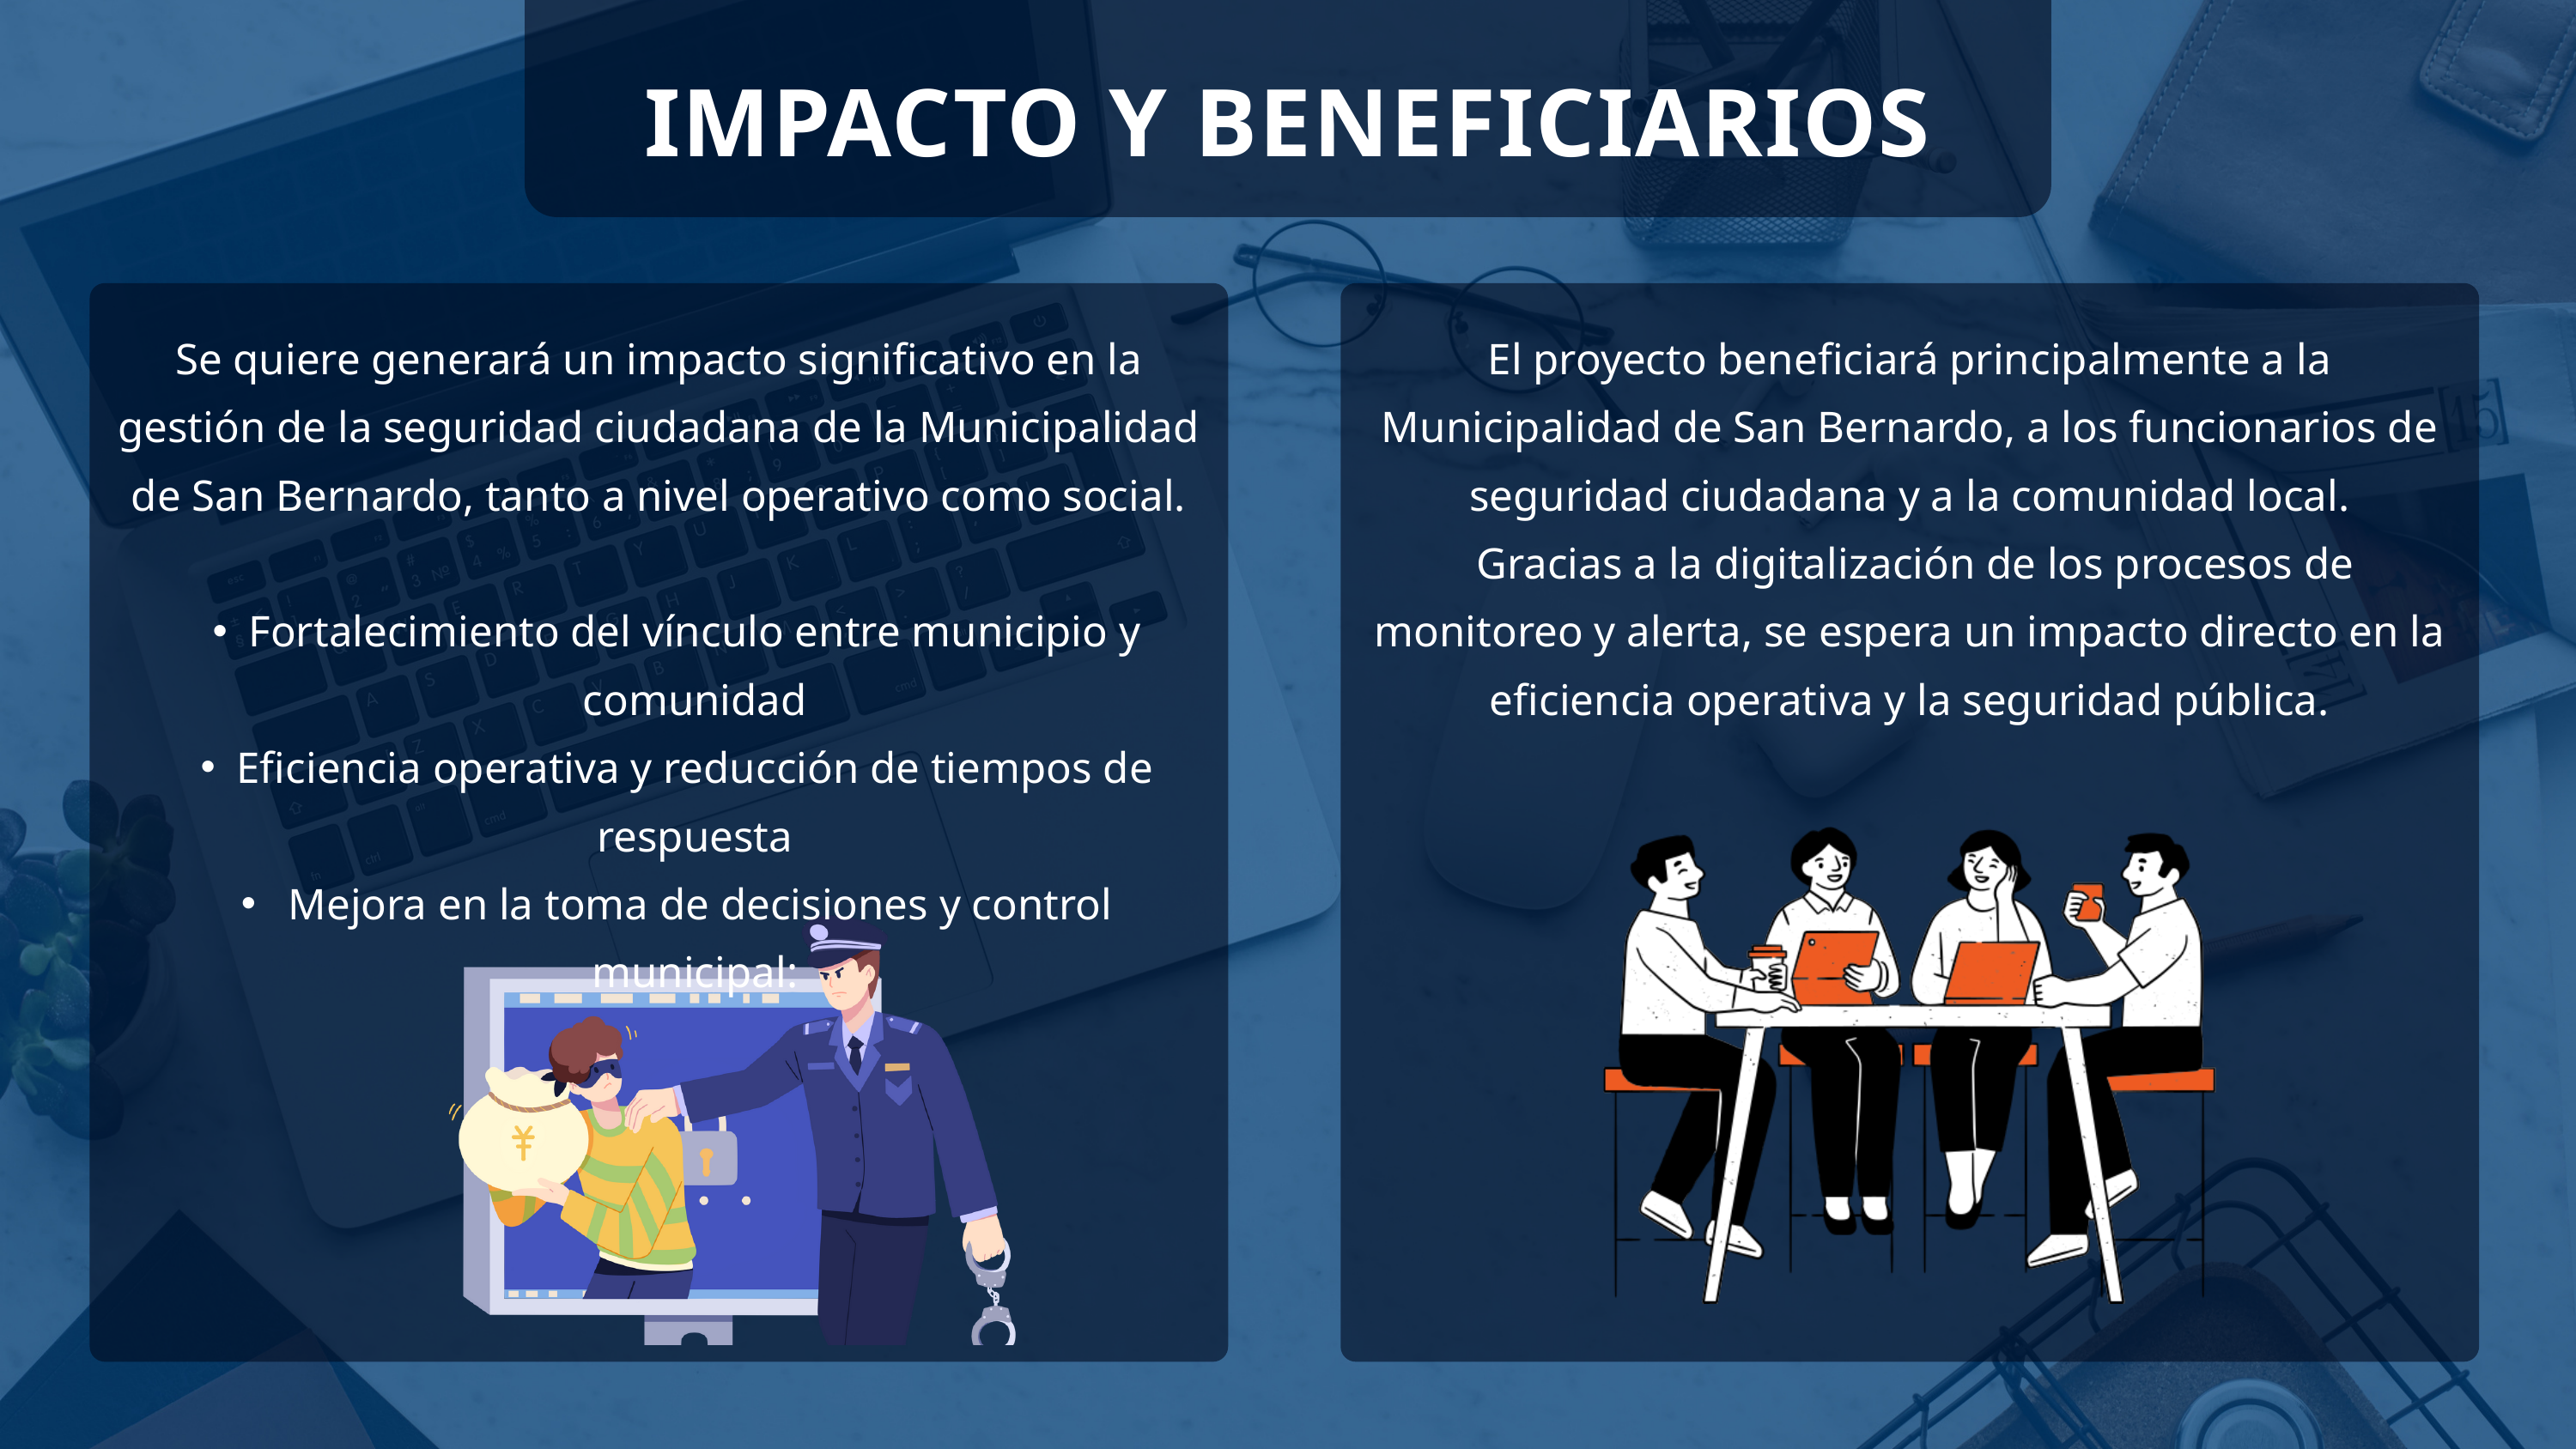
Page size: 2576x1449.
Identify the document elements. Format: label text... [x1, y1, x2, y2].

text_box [1030, 0, 1546, 724]
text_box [118, 252, 1199, 1392]
text_box IMPACTO Y BENEFICIARIOS [1552, 59, 1990, 176]
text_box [1370, 252, 2450, 1392]
text_box IMPACTO Y BENEFICIARIOS [586, 59, 1025, 176]
text_box [0, 0, 2576, 1449]
